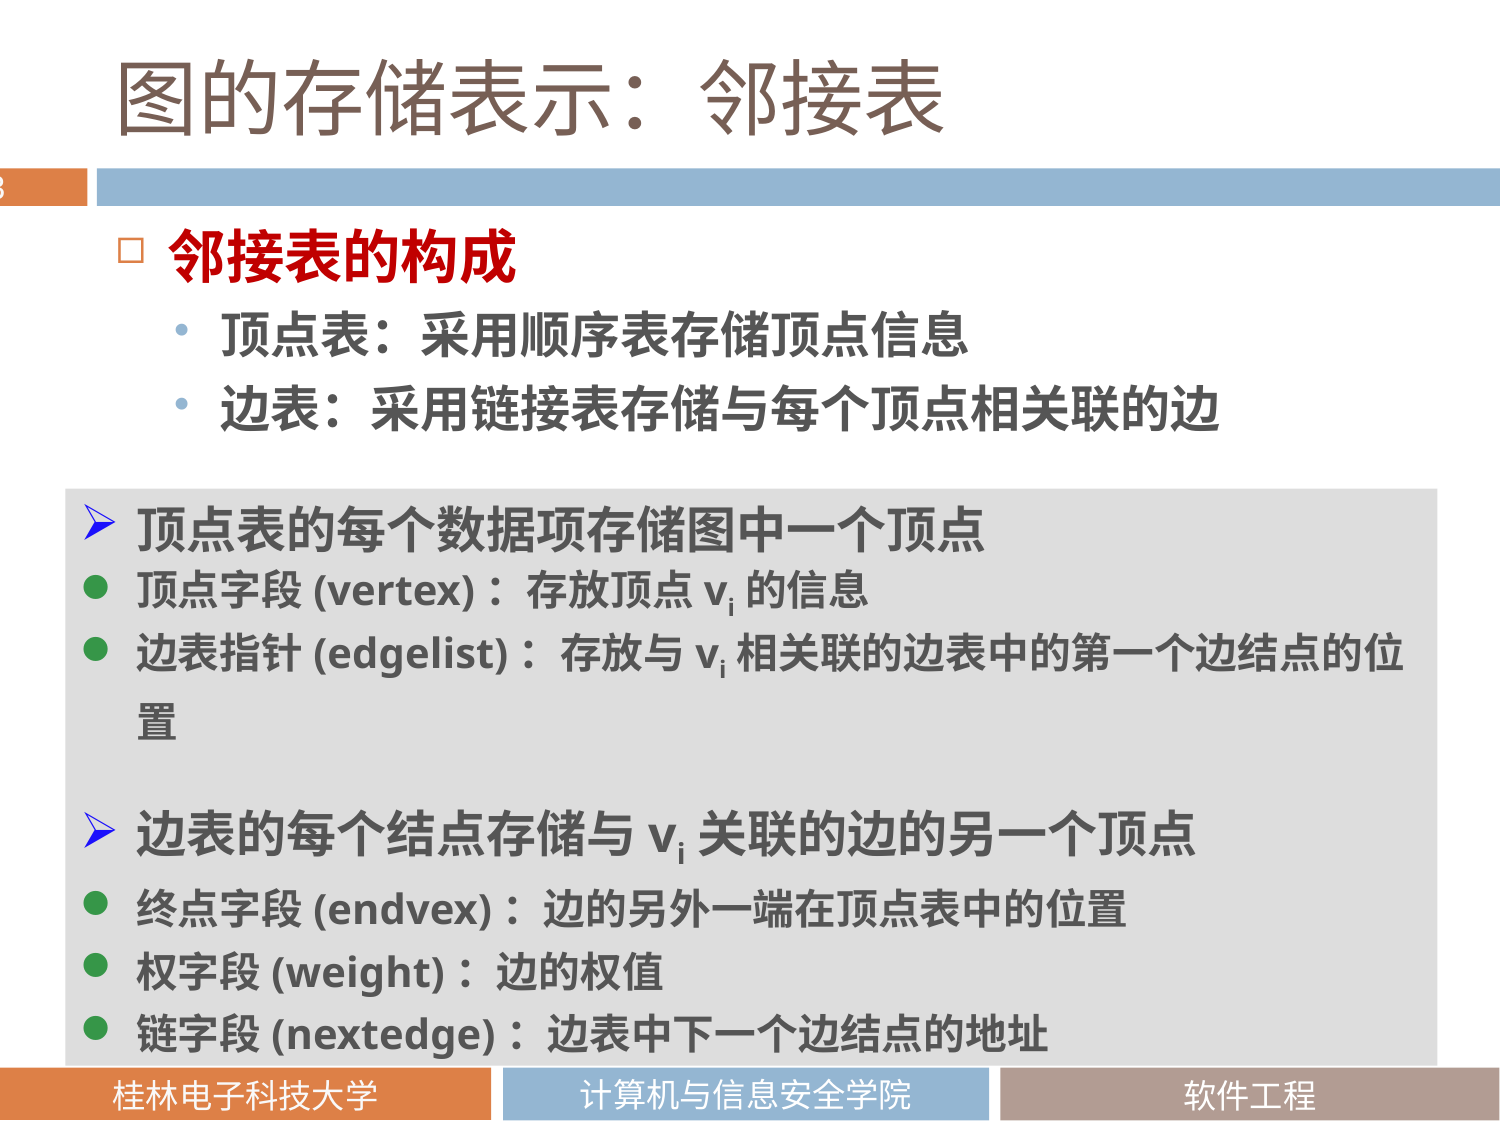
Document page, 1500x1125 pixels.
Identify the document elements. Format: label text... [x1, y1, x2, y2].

list 邻接表的构成 顶点表：采用顺序表存储顶点信息 边表：采用链接表存储与每个顶点相关联的边 [100, 219, 1439, 482]
text_box 顶点表的每个数据项存储图中一个顶点 顶点字段(vertex)：存放顶点vi的信息 边表指针(edgelist)：存放与vi相关联的边表中的第一个边结点的位置 边表的每个结点存储与vi关联的边的另一个顶点 终点字段(endvex)：边的另外一端在顶点表中的位置 权字段(weight)：边的权值 链字段(nextedge)：边表中下一个边结点的地址 [65, 488, 1438, 1066]
title 图的存储表示：邻接表 [99, 37, 1438, 155]
